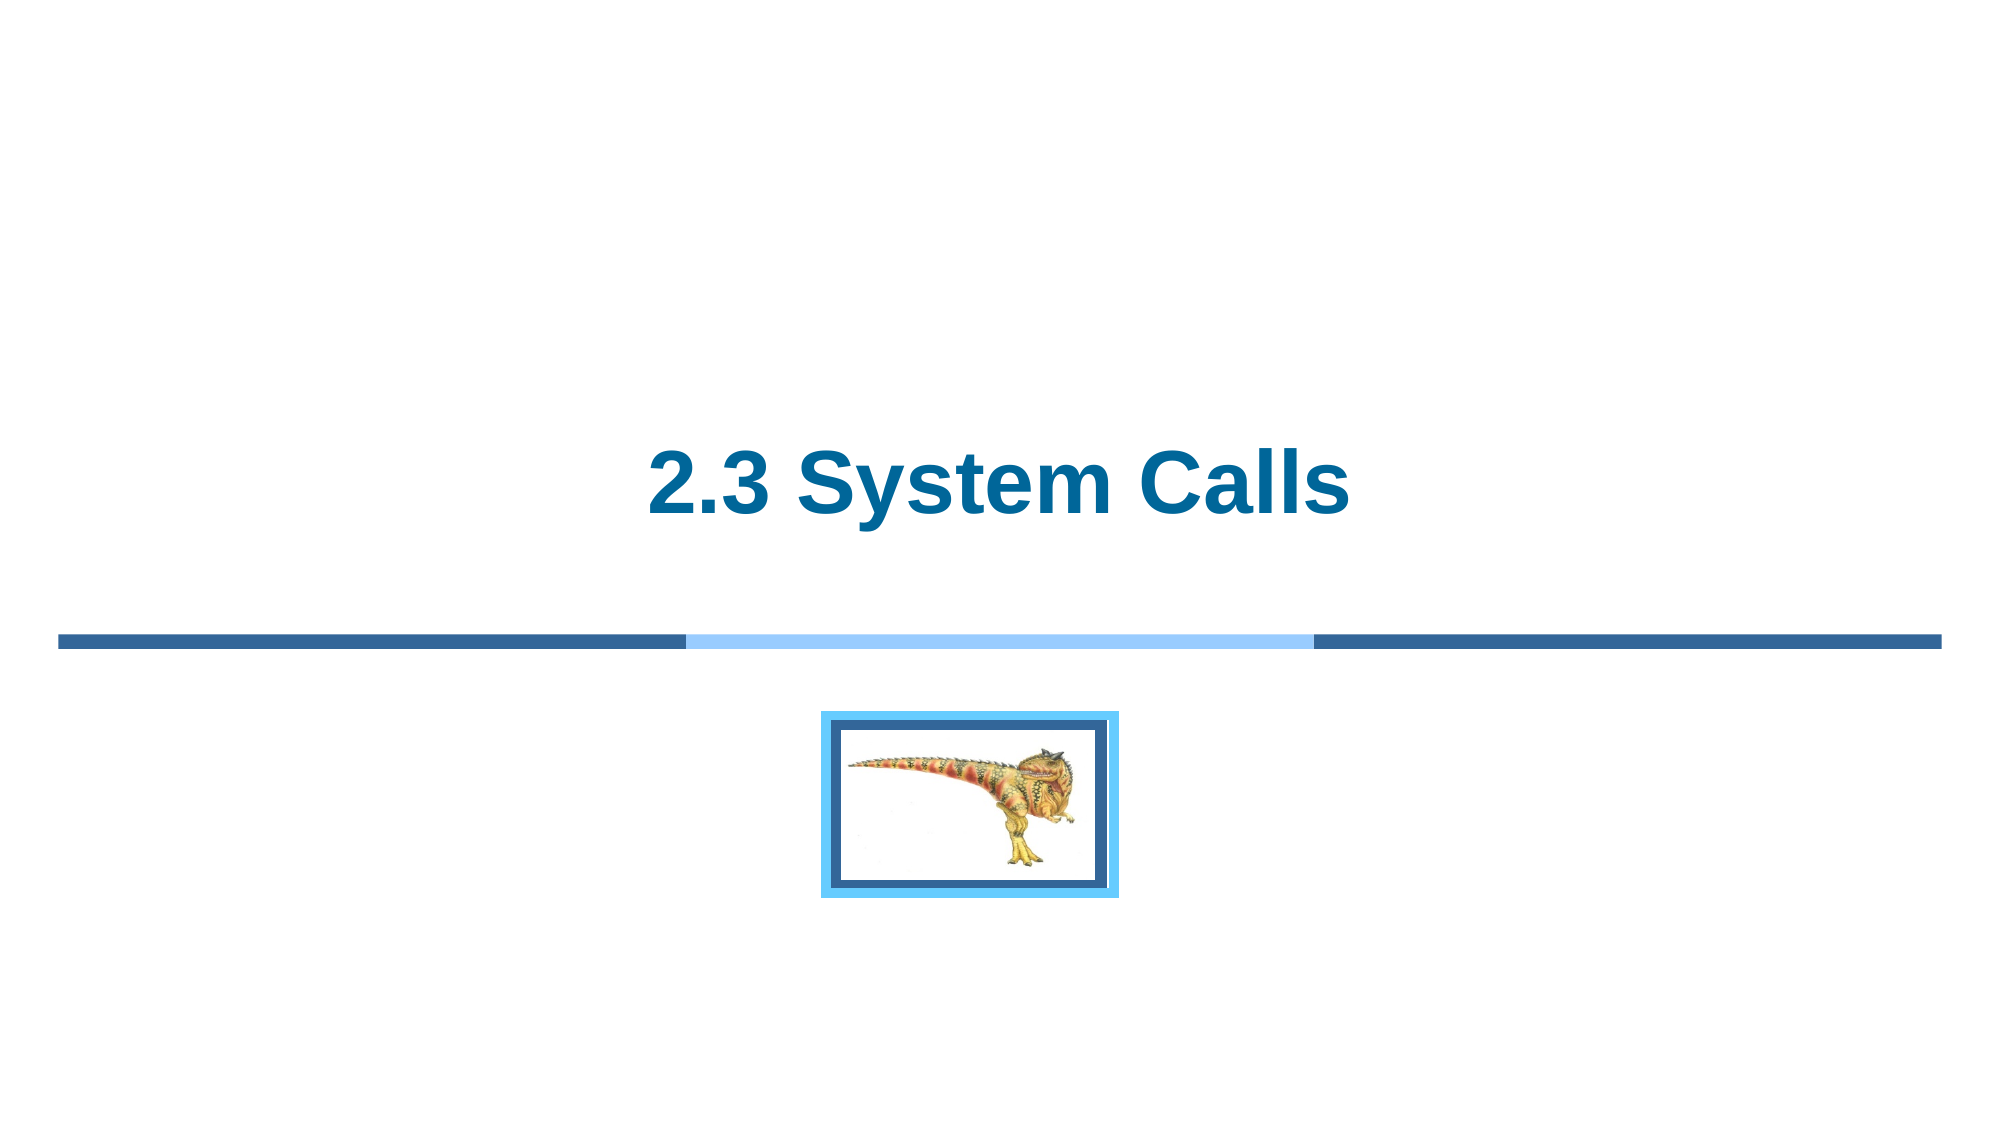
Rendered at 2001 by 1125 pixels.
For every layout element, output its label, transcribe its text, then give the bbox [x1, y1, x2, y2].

picture [841, 730, 1095, 880]
title 2.3 System Calls [150, 189, 1850, 539]
